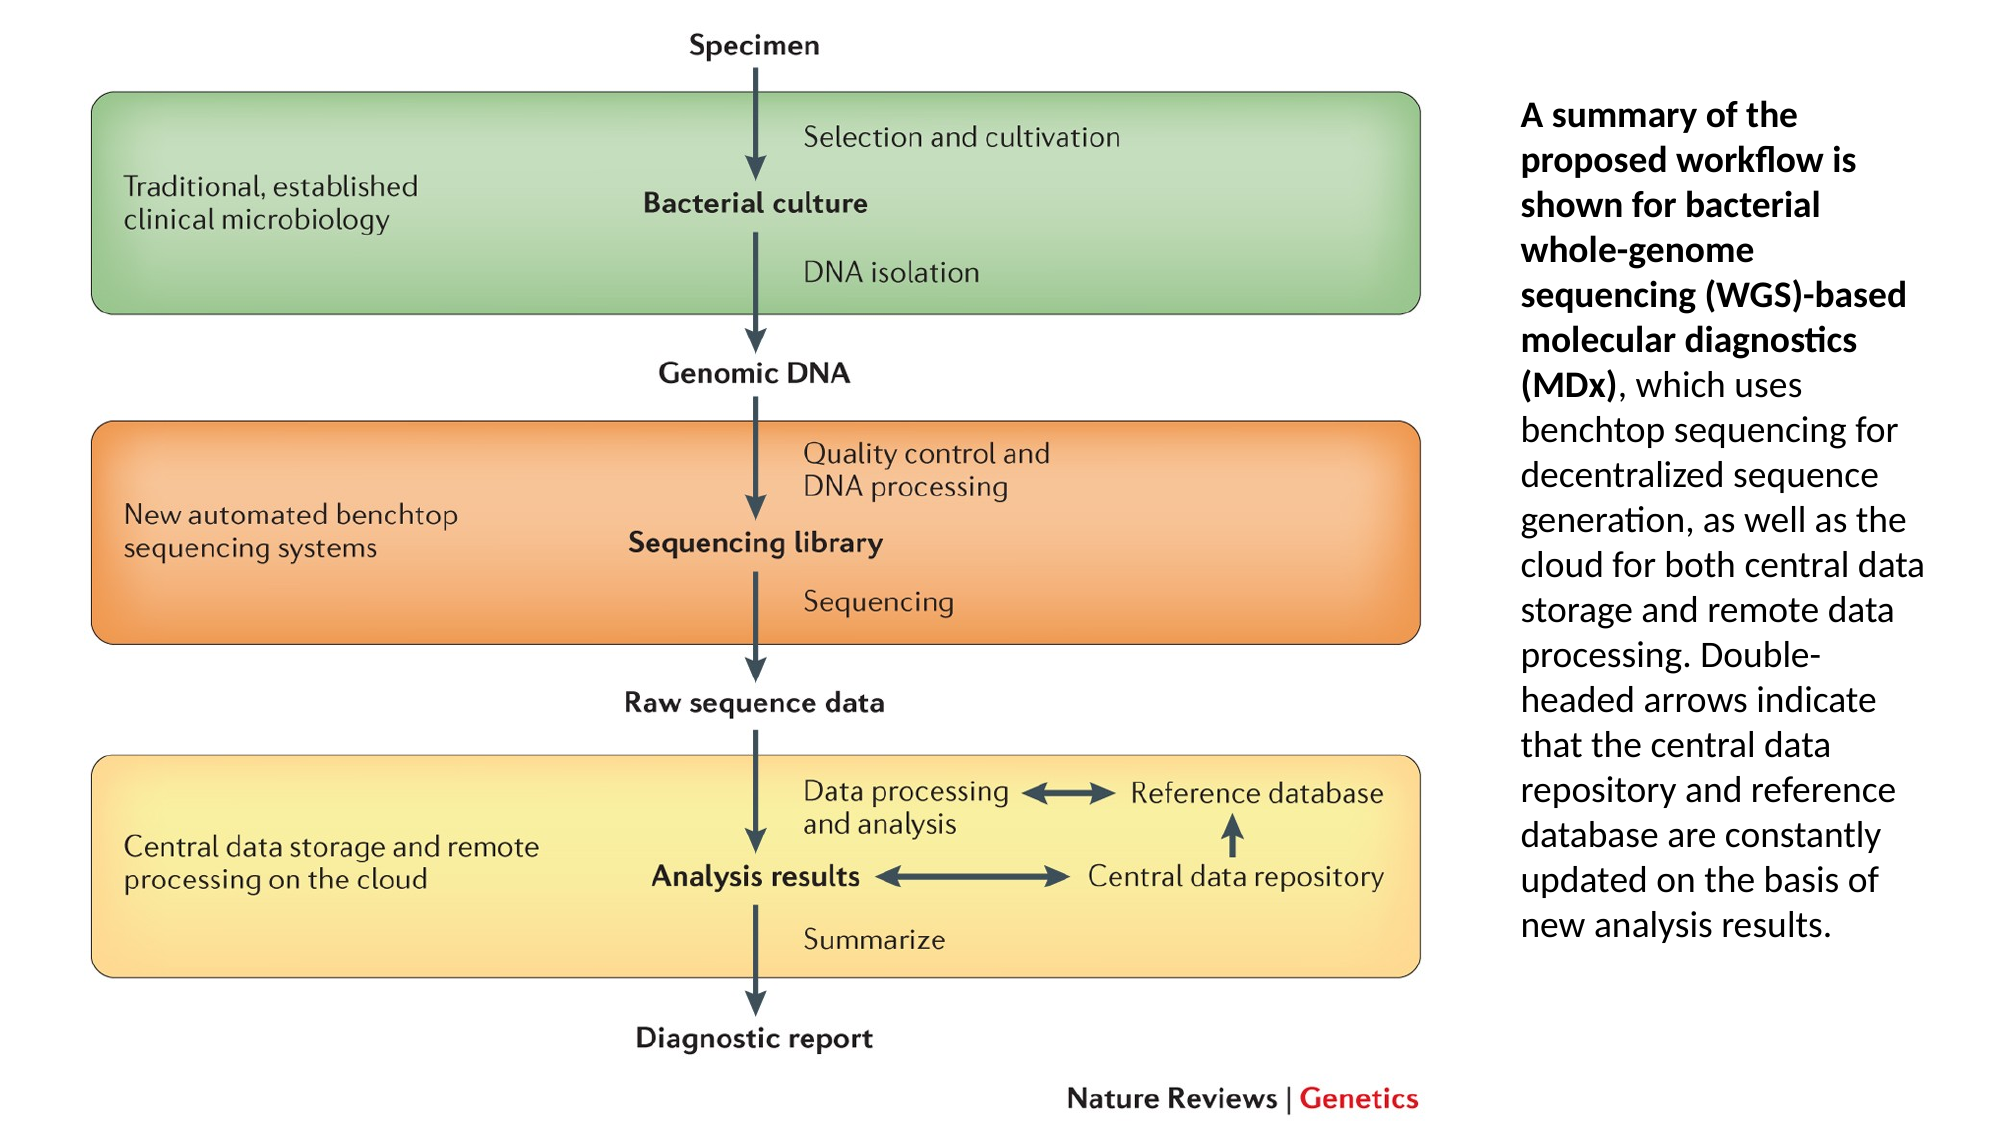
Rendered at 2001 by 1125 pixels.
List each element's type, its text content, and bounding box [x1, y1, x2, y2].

picture [84, 26, 1427, 1121]
text_box A summary of the proposed workflow is shown for bacterial whole-genome sequencing (WGS)-based molecular diagnostics (MDx), which uses benchtop sequencing for decentralized sequence generation, as well as the cloud for both central data storage and remote data processing. Double-headed arrows indicate that the central data repository and reference database are constantly updated on the basis of new analysis results. [1505, 82, 1950, 953]
